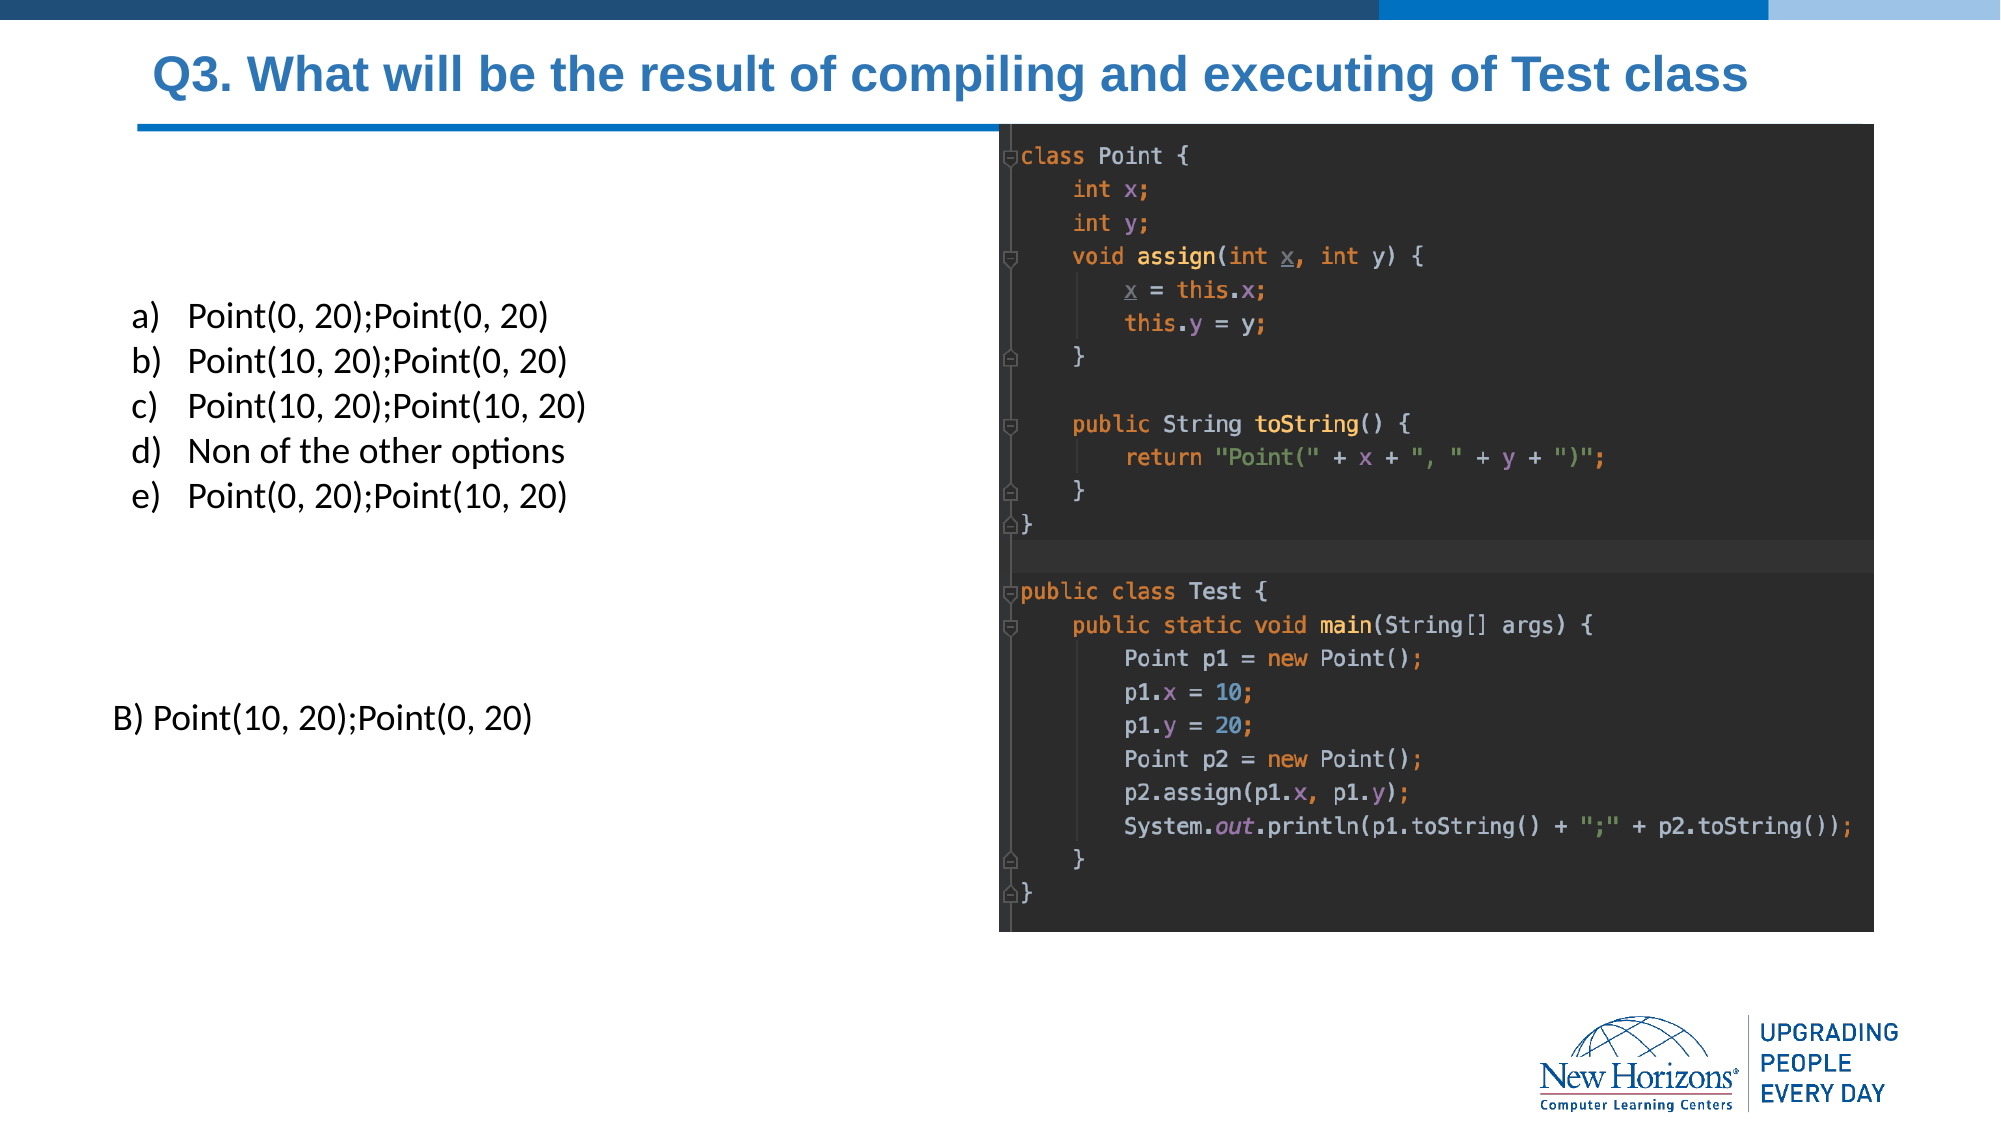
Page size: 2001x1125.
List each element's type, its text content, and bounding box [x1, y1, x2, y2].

picture [1537, 1010, 1904, 1114]
title Q3. What will be the result of compiling and executing of Test class [137, 36, 1863, 115]
text_box Point(0, 20);Point(0, 20) Point(10, 20);Point(0, 20) Point(10, 20);Point(10, 20) Non of the other options Point(0, 20);Point(10, 20) [116, 283, 857, 523]
text_box B) Point(10, 20);Point(0, 20) [97, 685, 811, 791]
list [999, 124, 1874, 932]
